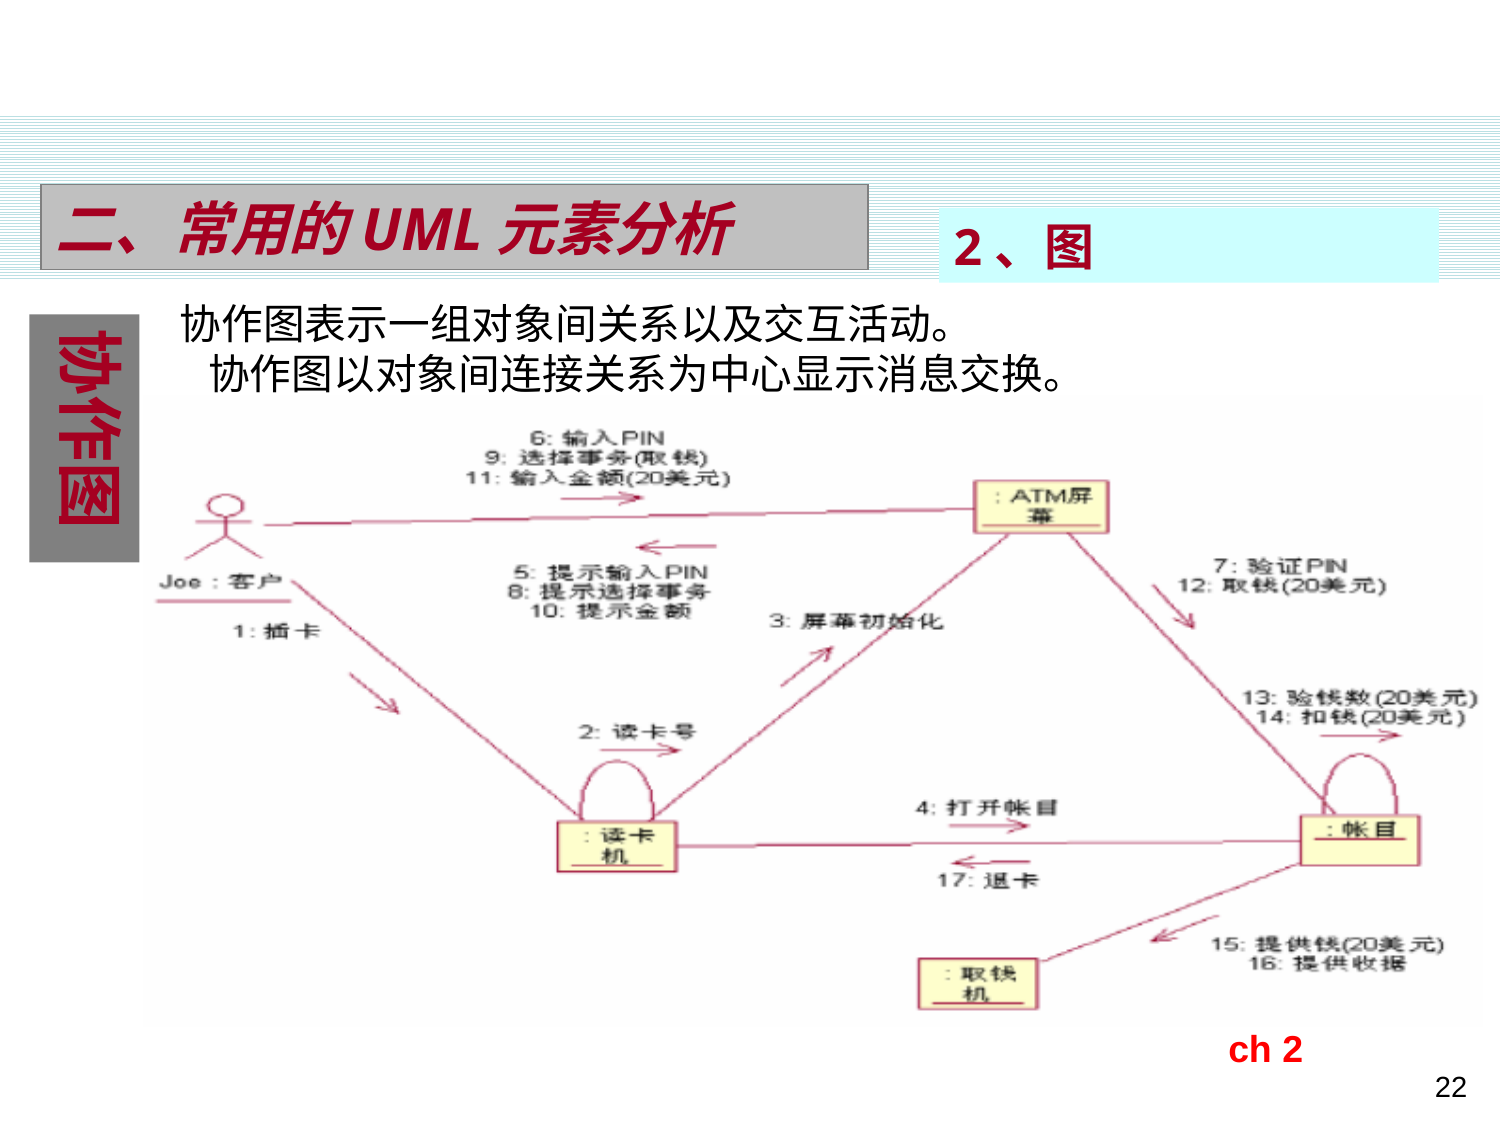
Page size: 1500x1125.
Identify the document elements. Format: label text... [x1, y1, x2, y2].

text_box 2、图 [939, 207, 1439, 283]
text_box ch 2 [1213, 1036, 1401, 1078]
text_box 二、常用的UML元素分析 [41, 184, 869, 270]
picture [142, 394, 1483, 1028]
slide_number 22 [1131, 1060, 1483, 1118]
text_box 协作图 [29, 314, 140, 563]
text_box 协作图表示一组对象间关系以及交互活动。 协作图以对象间连接关系为中心显示消息交换。 [164, 290, 1500, 406]
